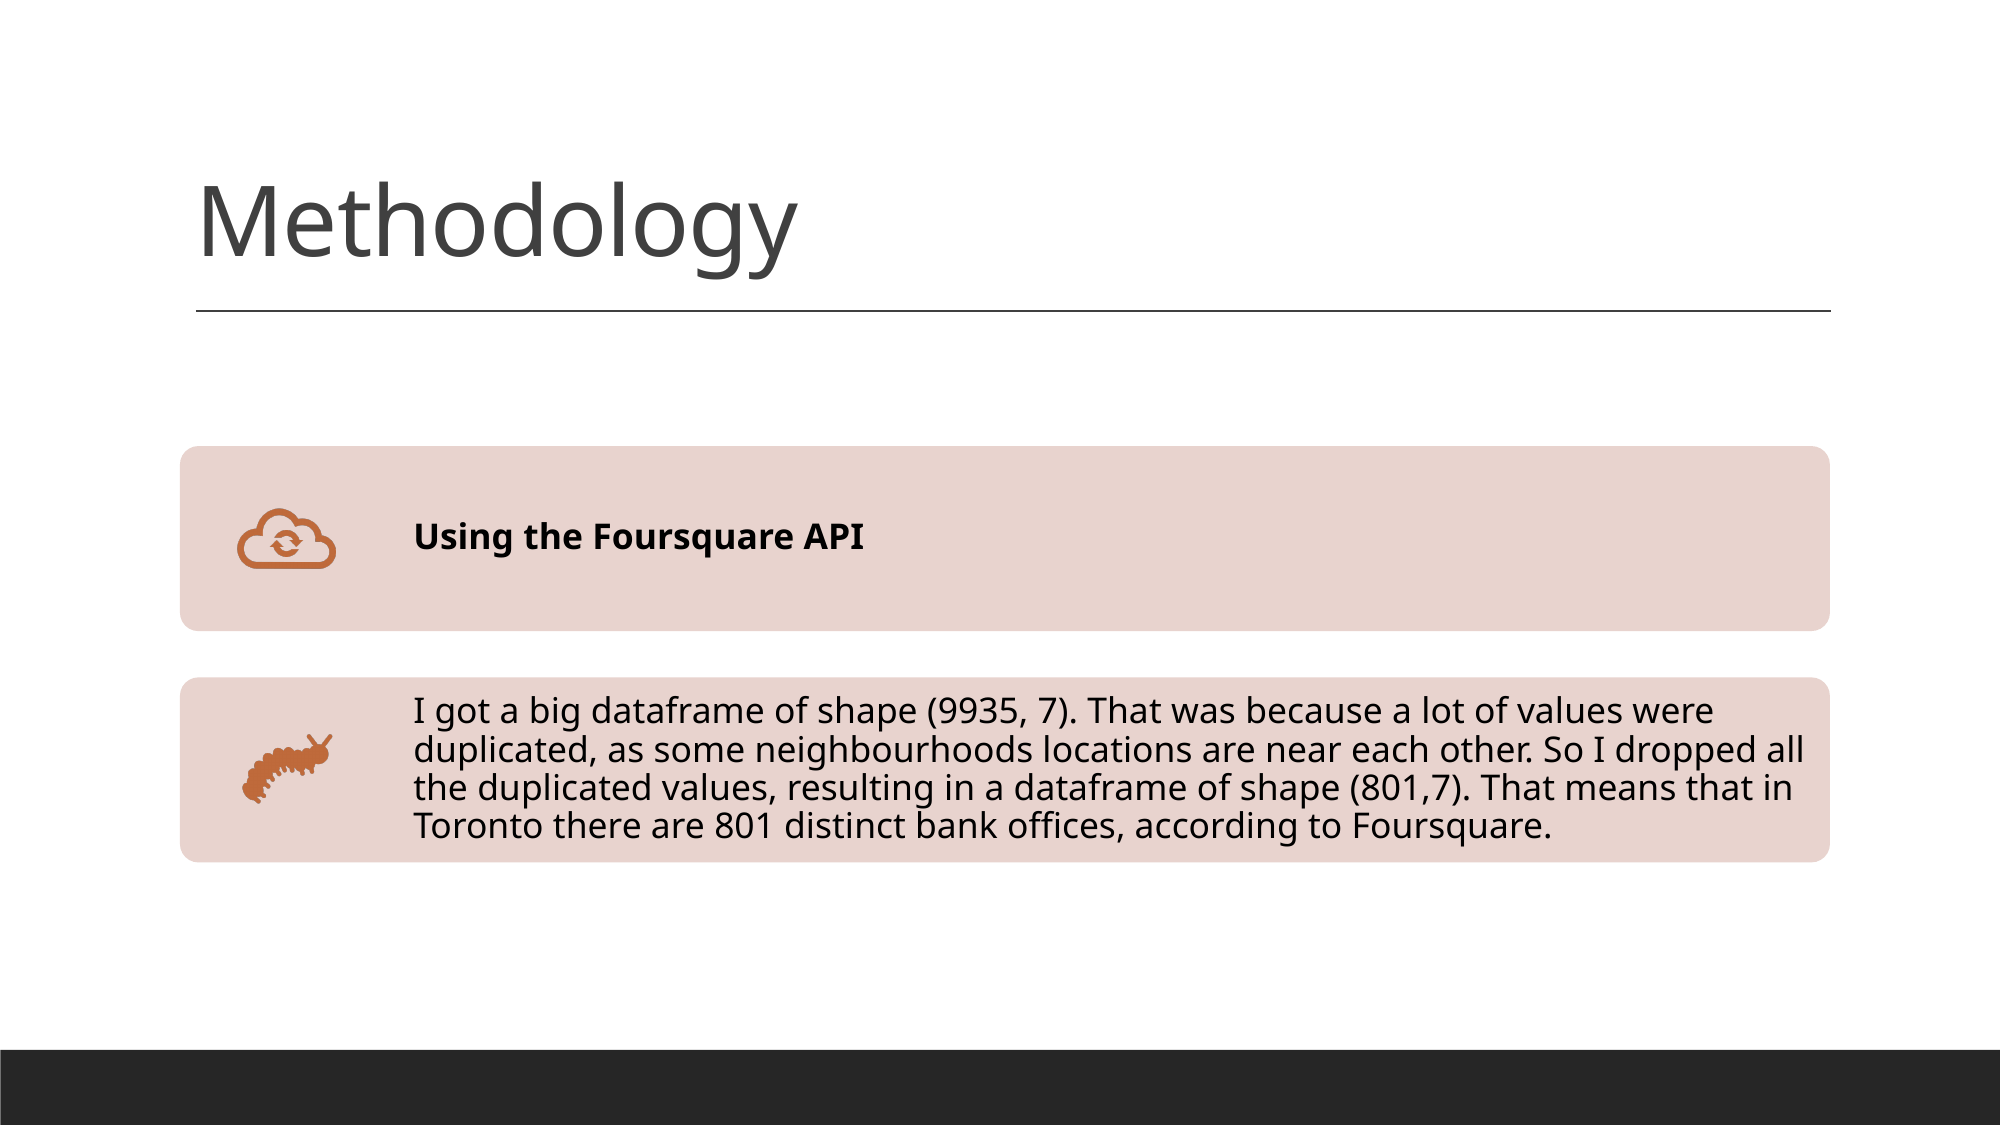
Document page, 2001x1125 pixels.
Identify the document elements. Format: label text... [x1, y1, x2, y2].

title Methodology [180, 47, 1830, 285]
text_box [179, 345, 1831, 964]
